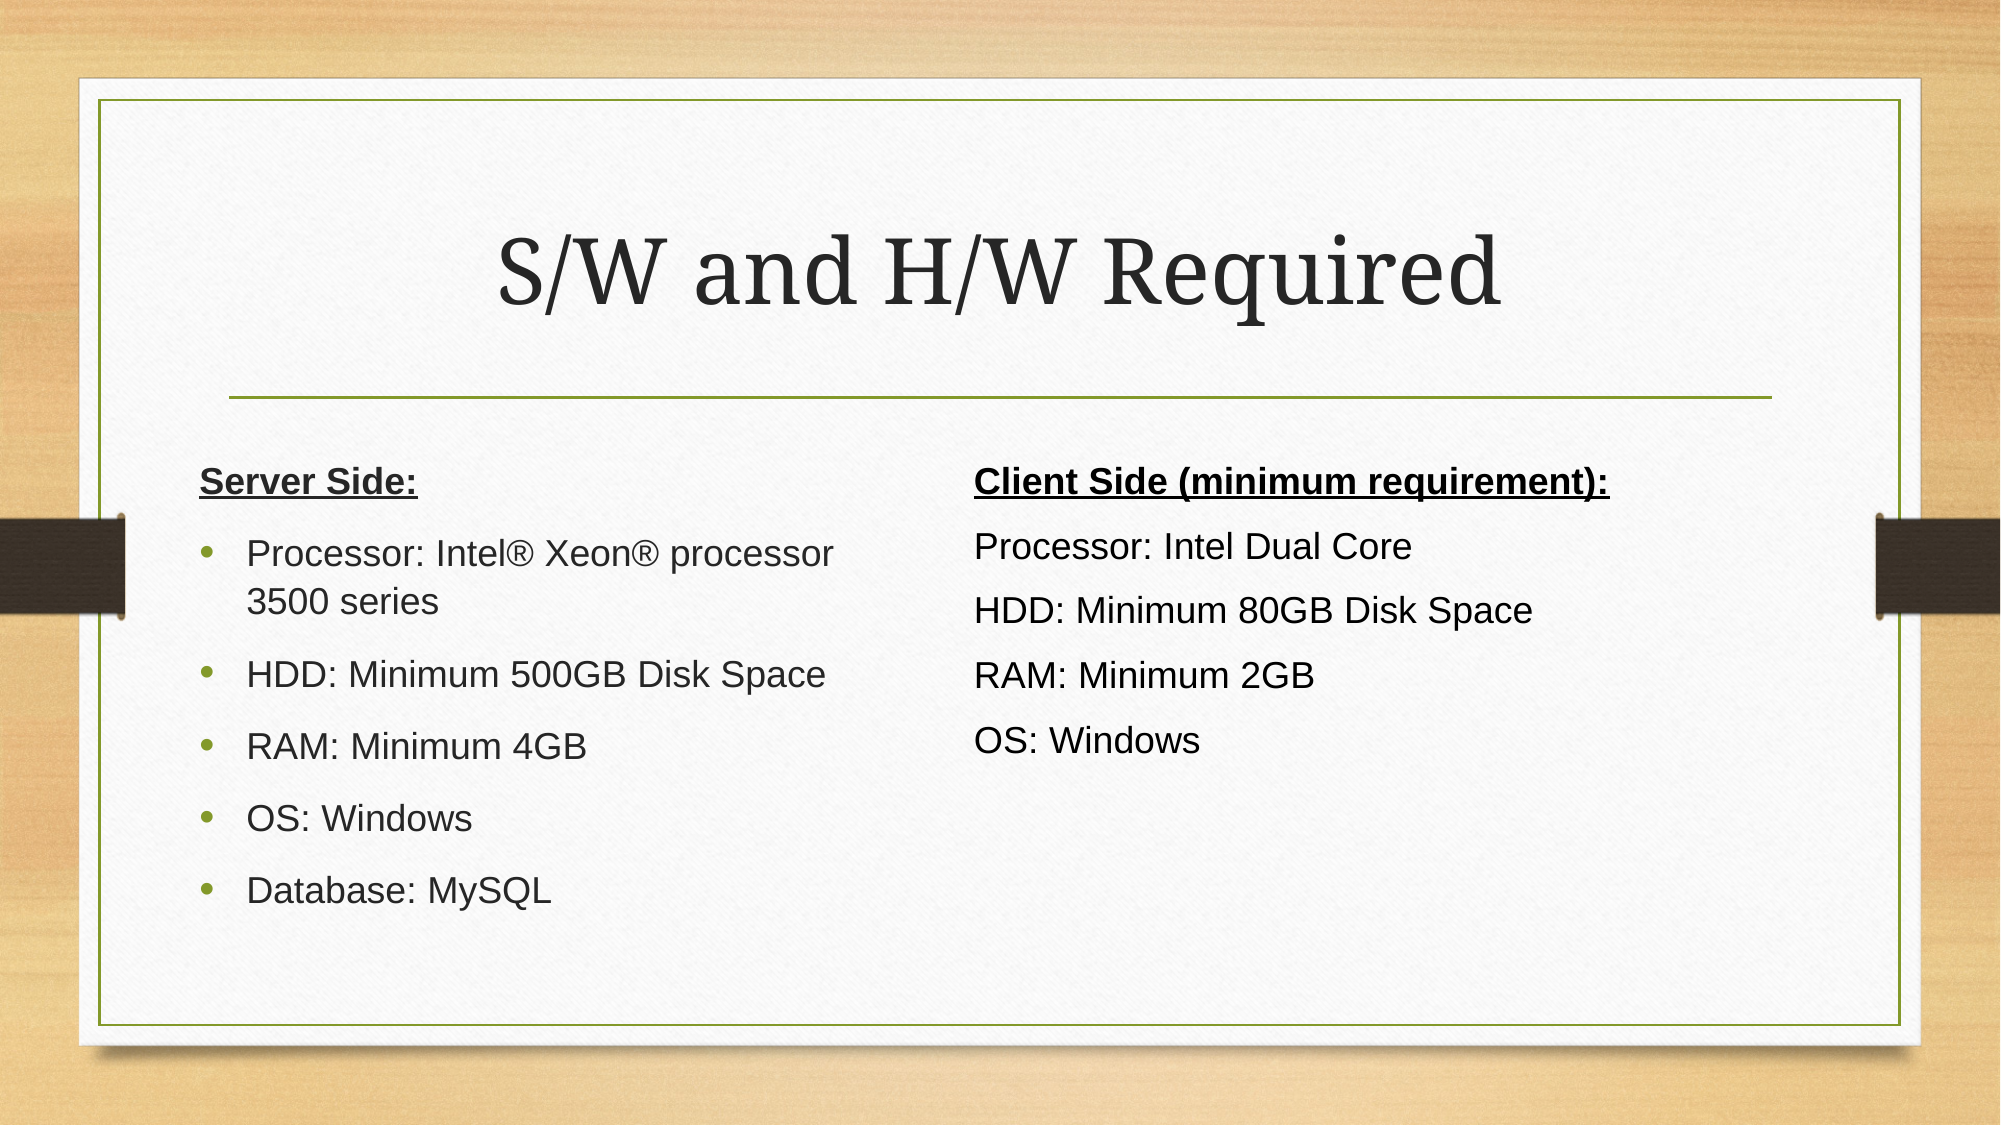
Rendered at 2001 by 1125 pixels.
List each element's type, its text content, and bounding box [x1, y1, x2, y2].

list Server Side: Processor: Intel® Xeon® processor 3500 series HDD: Minimum 500GB Disk Space RAM: Minimum 4GB OS: Windows Database: MySQL [184, 446, 907, 936]
text_box Client Side (minimum requirement): Processor: Intel Dual Core HDD: Minimum 80GB Disk Space RAM: Minimum 2GB OS: Windows [959, 446, 1788, 769]
title S/W and H/W Required [212, 161, 1788, 375]
picture [0, 0, 2001, 1125]
